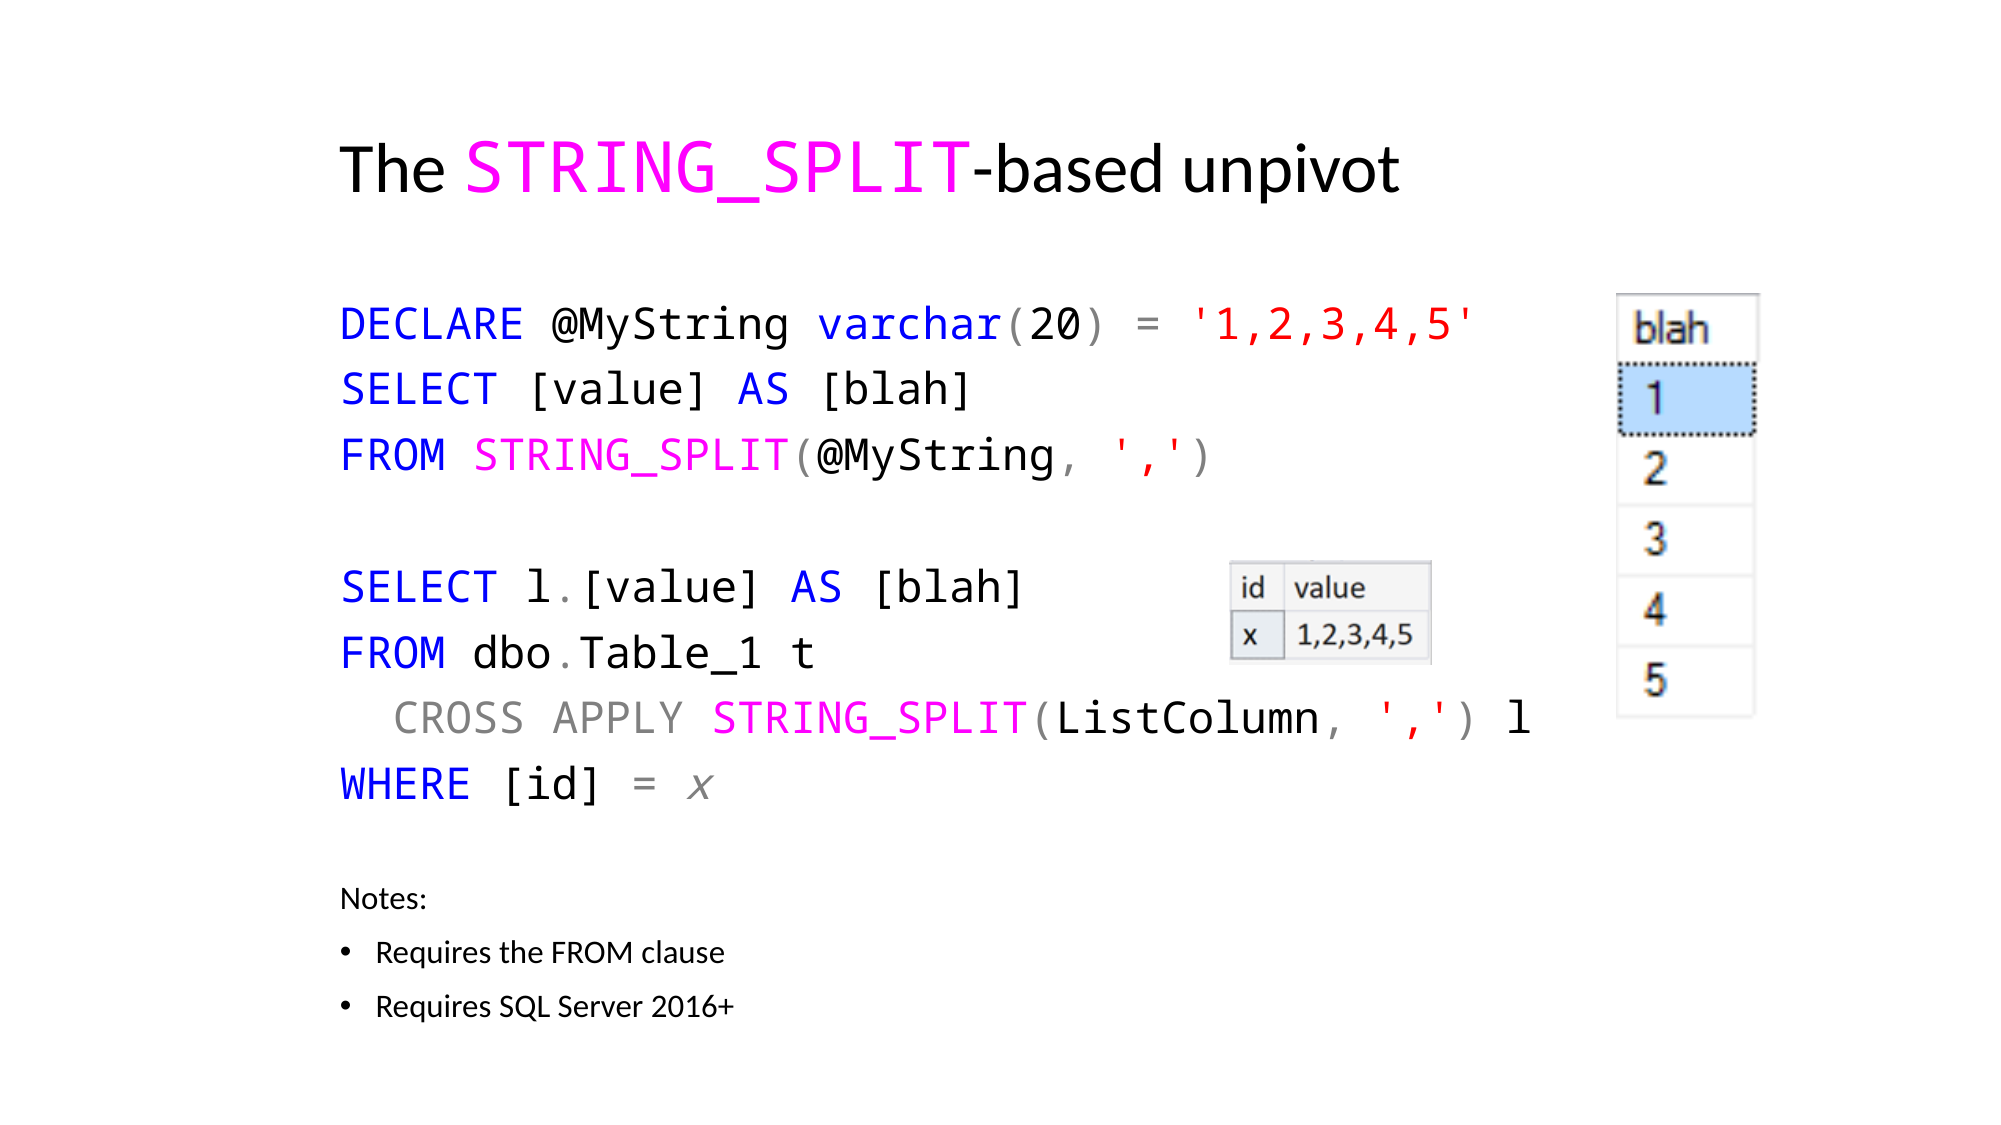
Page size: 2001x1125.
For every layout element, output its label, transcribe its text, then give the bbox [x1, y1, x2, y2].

list DECLARE @MyString varchar(20) = '1,2,3,4,5' SELECT [value] AS [blah] FROM STRING_SPLIT(@MyString, ',') SELECT l.[value] AS [blah] FROM dbo.Table_1 t CROSS APPLY STRING_SPLIT(ListColumn, ',') l WHERE [id] = x Notes: Requires the FROM clause Requires SQL Server 2016+ [324, 293, 1765, 1037]
picture [1229, 560, 1433, 665]
picture [1616, 293, 1765, 731]
title The STRING_SPLIT-based unpivot [324, 76, 1675, 264]
